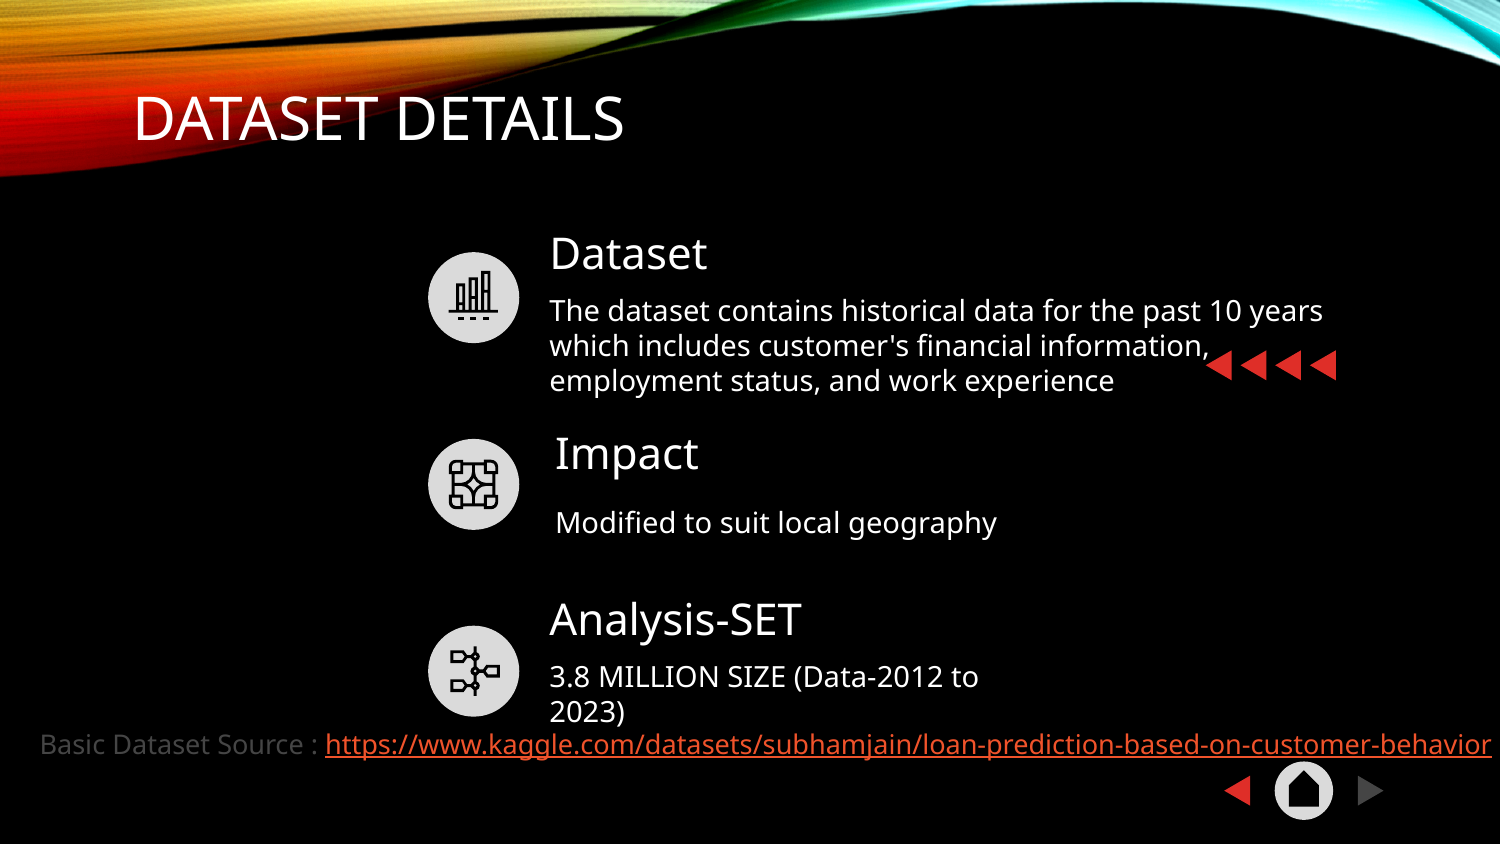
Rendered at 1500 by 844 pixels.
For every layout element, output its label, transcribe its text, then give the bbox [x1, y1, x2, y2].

subtitle Impact [539, 416, 902, 489]
text_box Basic Dataset Source : https://www.kaggle.com/datasets/subhamjain/loan-prediction-based-on-customer-behavior [24, 719, 1500, 772]
subtitle The dataset contains historical data for the past 10 years which includes customer's financial information, employment status, and work experience [534, 292, 1374, 372]
text_box [428, 252, 520, 344]
text_box [428, 438, 520, 530]
subtitle Analysis-SET [534, 582, 896, 656]
text_box [1274, 772, 1334, 820]
text_box [428, 625, 520, 717]
text_box [1224, 775, 1251, 806]
subtitle 3.8 MILLION SIZE (Data-2012 to 2023) [534, 658, 1073, 719]
subtitle Dataset [534, 216, 896, 290]
title Dataset Details [117, 88, 1383, 158]
text_box [450, 646, 500, 696]
text_box [448, 459, 499, 510]
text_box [1205, 350, 1337, 381]
text_box [1357, 775, 1384, 806]
subtitle Modified to suit local geography [539, 504, 1078, 584]
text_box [448, 270, 499, 321]
picture [0, 0, 1500, 178]
